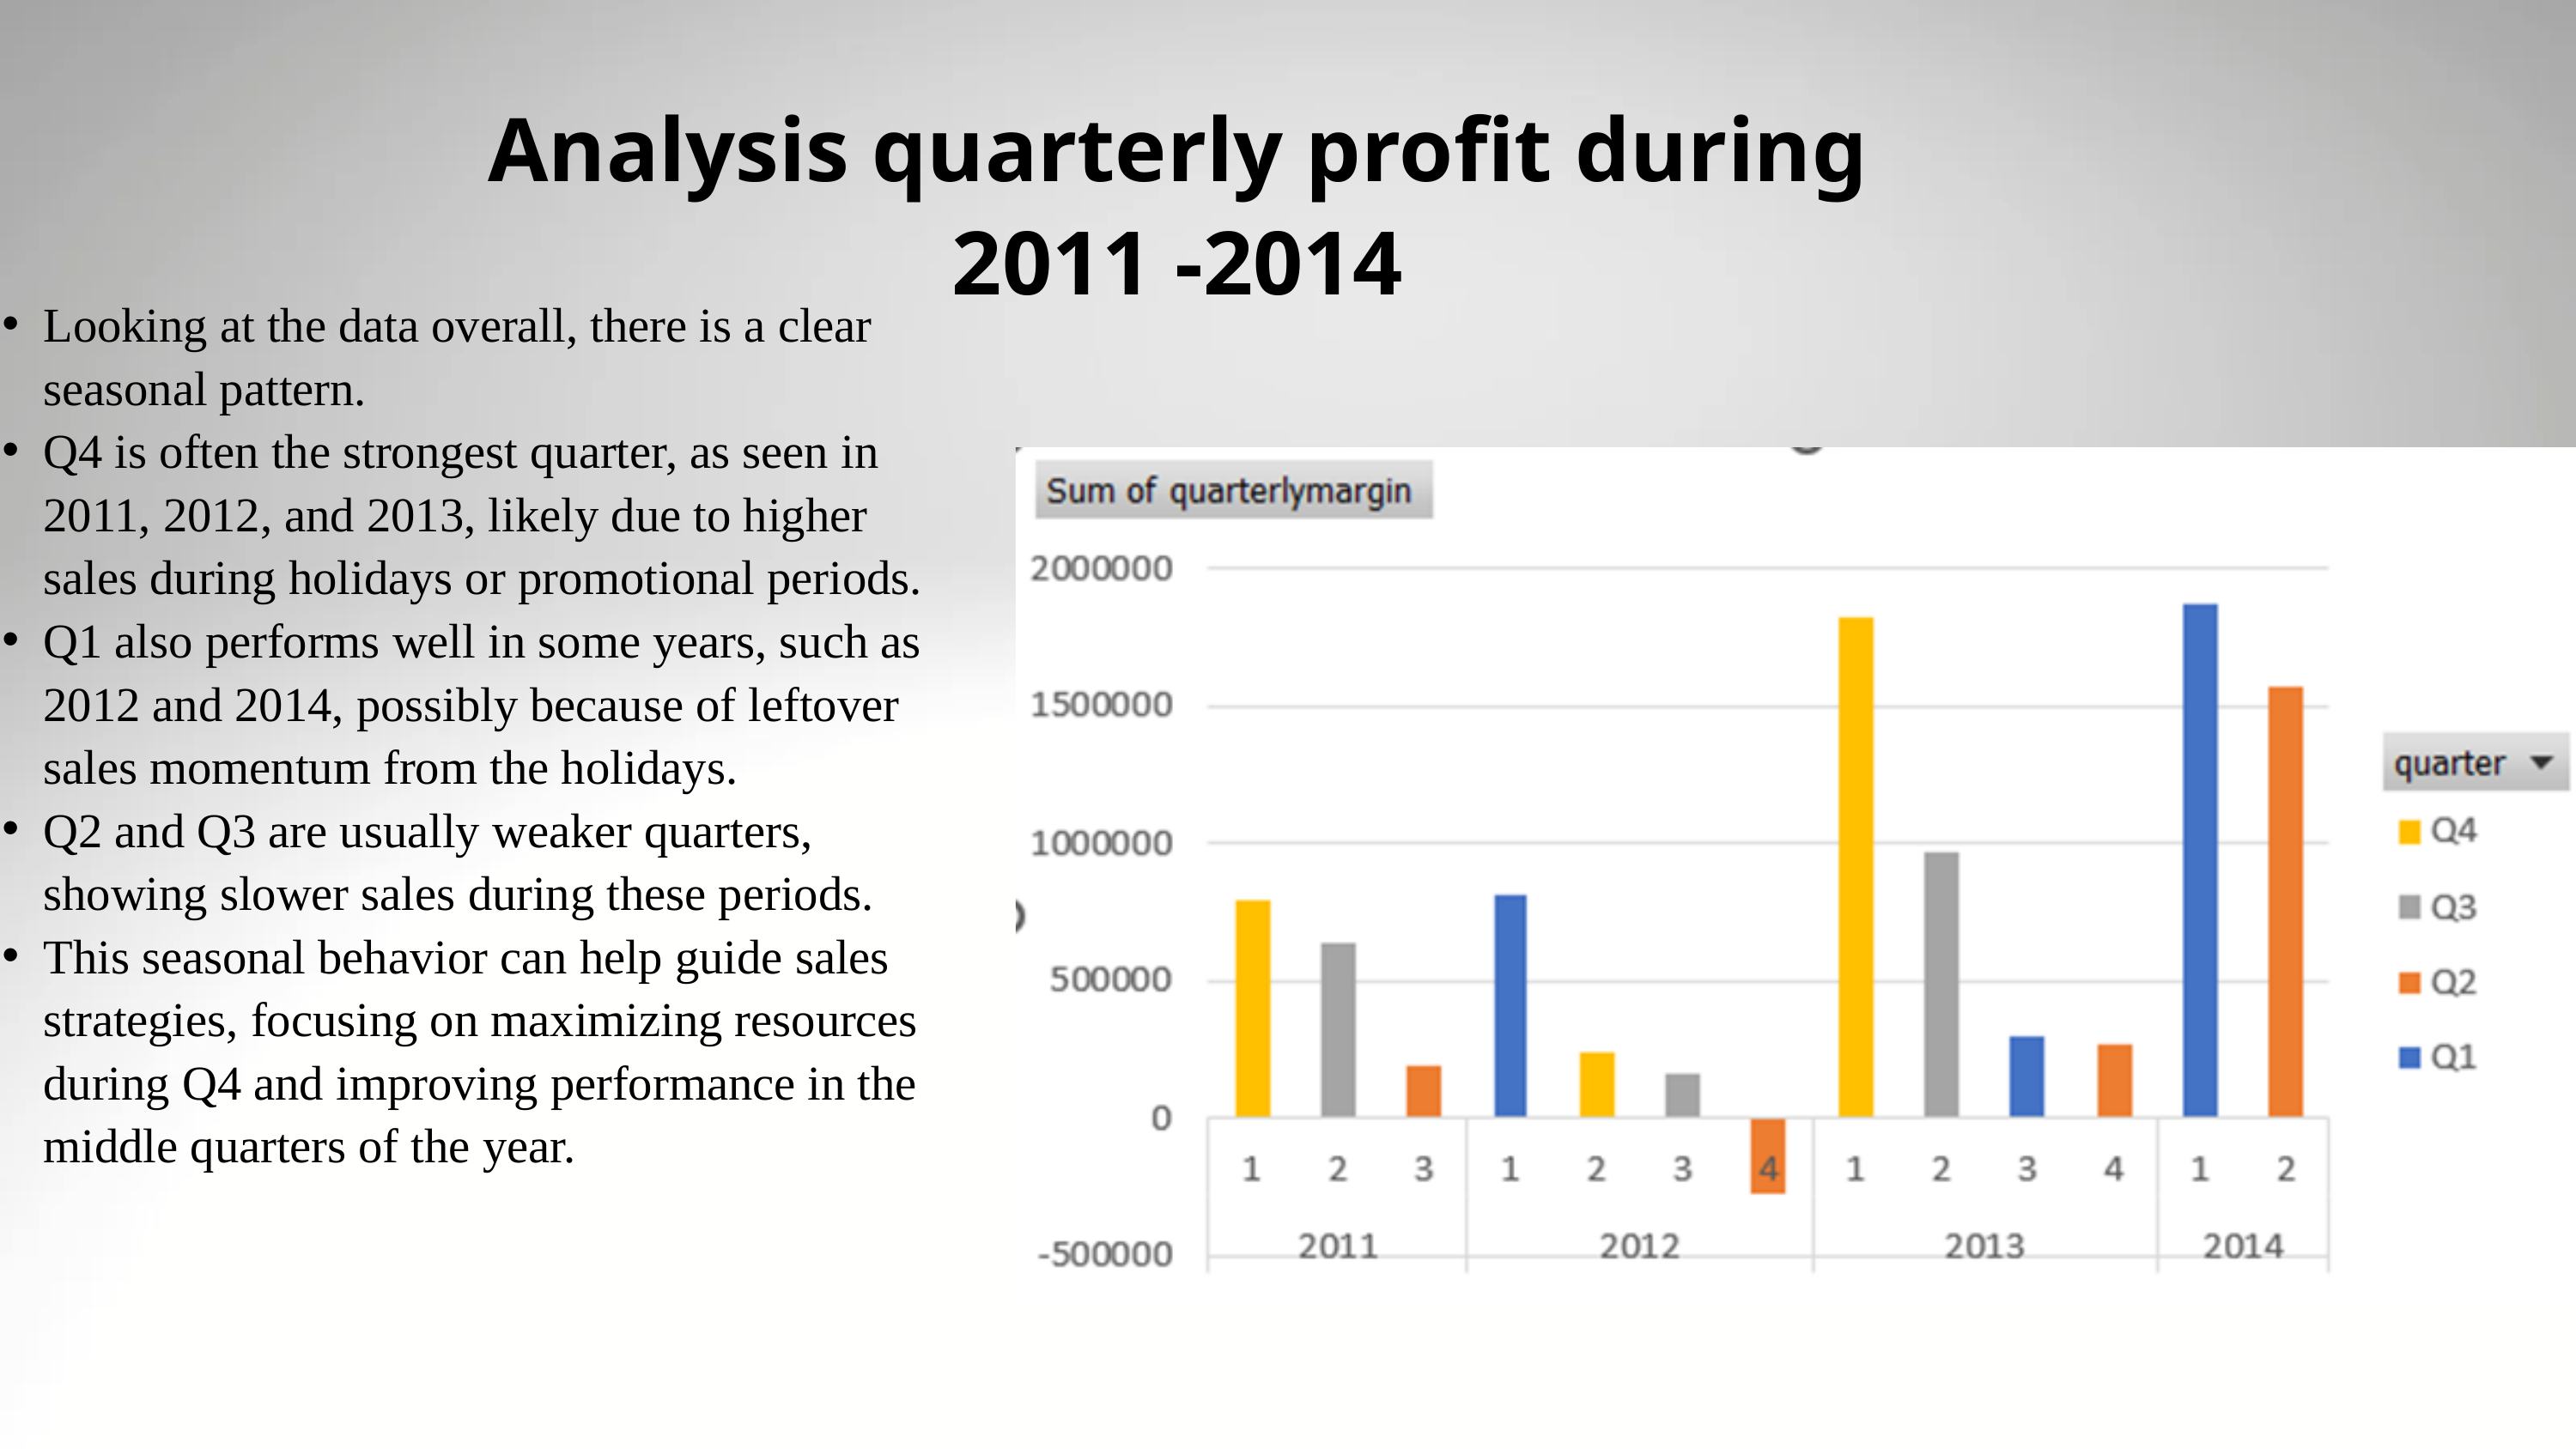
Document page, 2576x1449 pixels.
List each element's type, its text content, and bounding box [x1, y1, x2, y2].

text_box Looking at the data overall, there is a clear seasonal pattern. Q4 is often the strongest quarter, as seen in 2011, 2012, and 2013, likely due to higher sales during holidays or promotional periods. Q1 also performs well in some years, such as 2012 and 2014, possibly because of leftover sales momentum from the holidays. Q2 and Q3 are usually weaker quarters, showing slower sales during these periods. This seasonal behavior can help guide sales strategies, focusing on maximizing resources during Q4 and improving performance in the middle quarters of the year. [0, 288, 969, 1173]
text_box [0, 0, 2576, 1449]
text_box Analysis quarterly profit during 2011 -2014 [385, 84, 1971, 313]
text_box [1015, 447, 2576, 1304]
